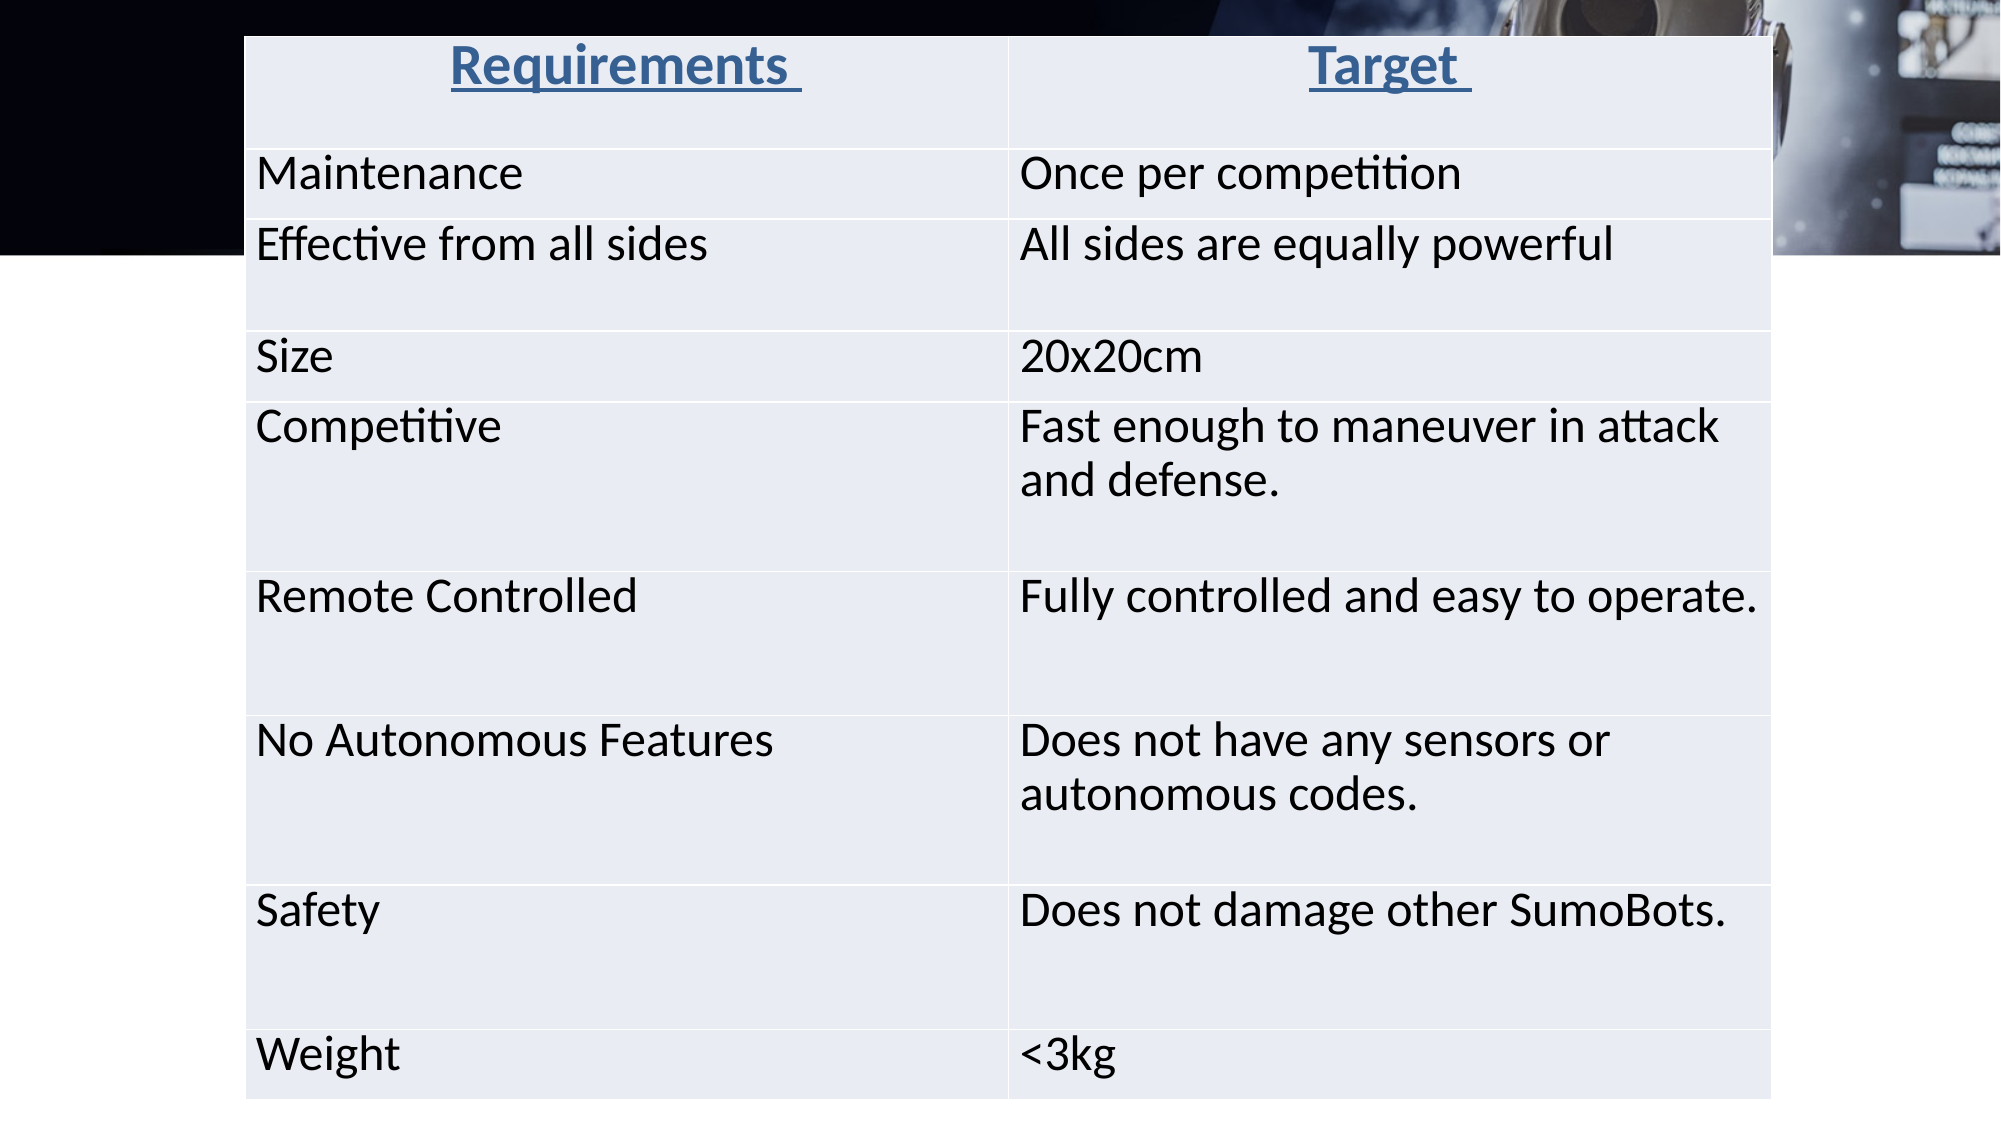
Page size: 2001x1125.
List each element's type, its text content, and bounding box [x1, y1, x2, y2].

table_cell 20x20cm [1009, 332, 1771, 401]
table_cell No Autonomous Features [246, 716, 1008, 884]
table_cell Competitive [246, 403, 1008, 571]
table_cell Maintenance [246, 150, 1008, 218]
table_cell <3kg [1009, 1030, 1771, 1099]
table_cell Size [246, 332, 1008, 401]
table_cell Once per competition [1009, 150, 1771, 218]
table_header Target [1009, 37, 1771, 148]
table_cell Effective from all sides [246, 220, 1008, 330]
table_cell Does not have any sensors or autonomous codes. [1009, 716, 1771, 884]
picture [0, 0, 2001, 1125]
table_cell Weight [246, 1030, 1008, 1099]
table_cell Remote Controlled [246, 572, 1008, 715]
table_cell All sides are equally powerful [1009, 220, 1771, 330]
table_cell Fully controlled and easy to operate. [1009, 572, 1771, 715]
table_cell Does not damage other SumoBots. [1009, 886, 1771, 1029]
table_cell Safety [246, 886, 1008, 1029]
table_header Requirements [246, 37, 1008, 148]
table_cell Fast enough to maneuver in attack and defense. [1009, 403, 1771, 571]
